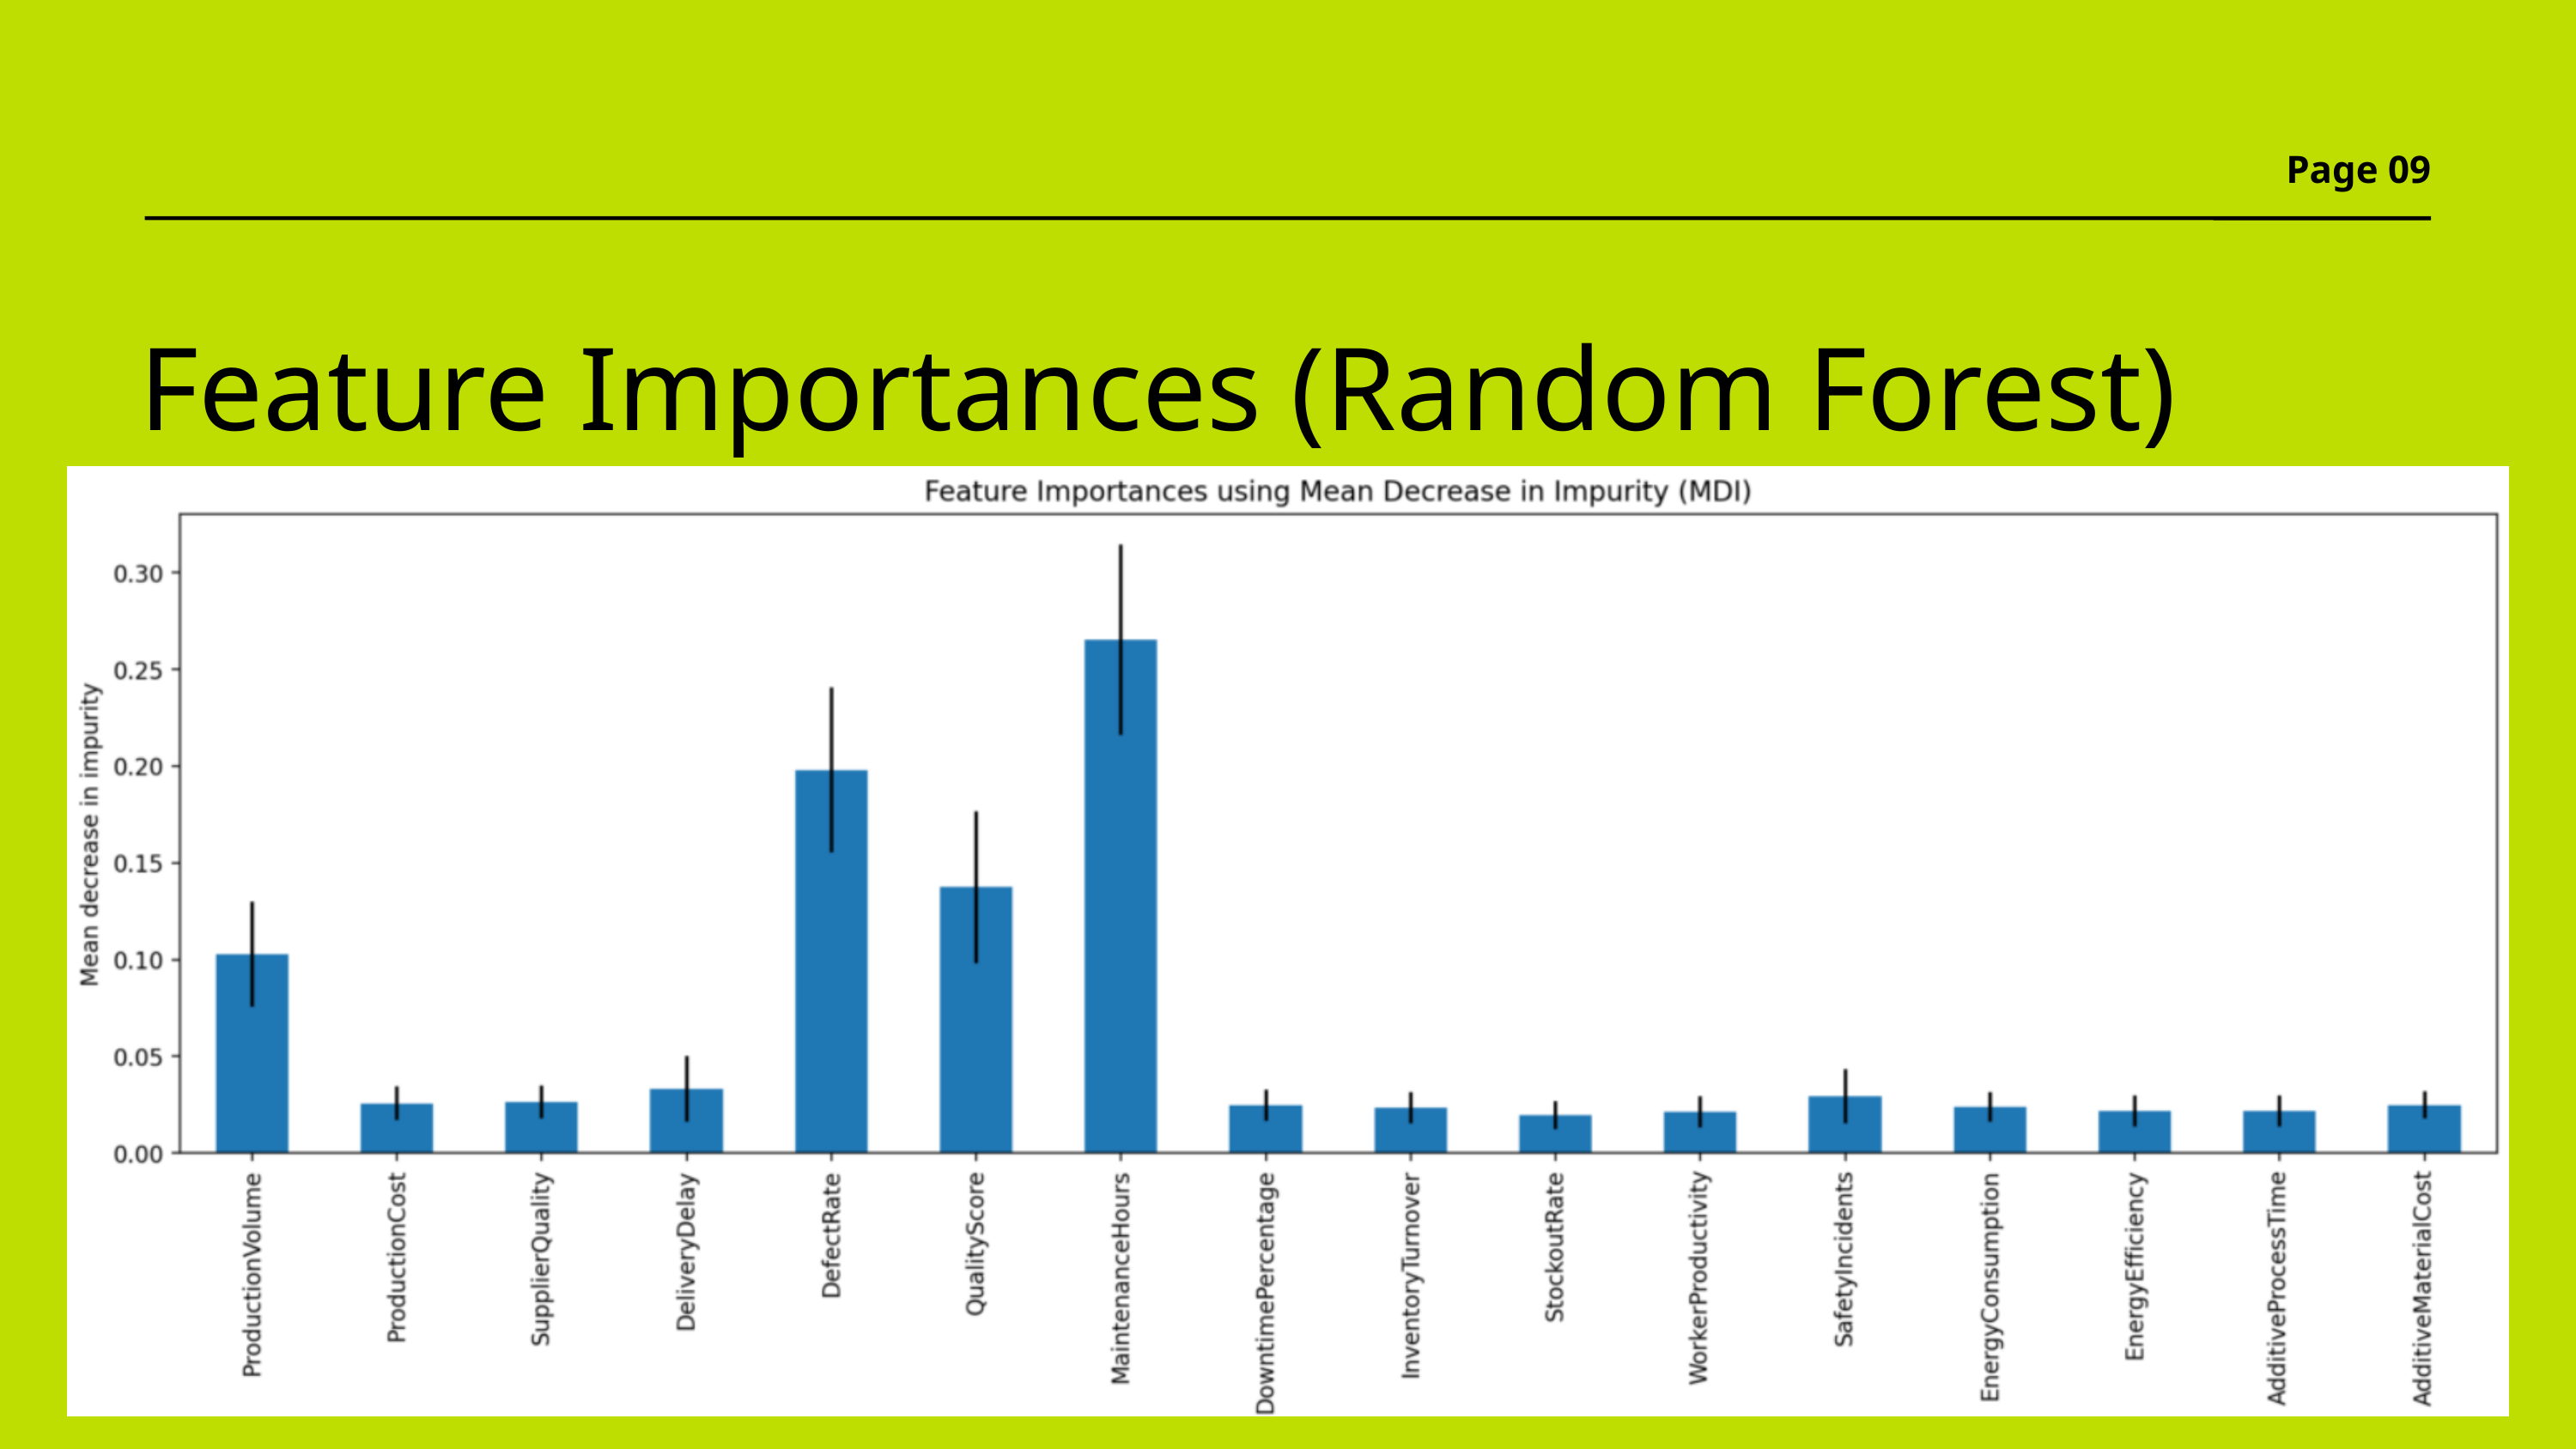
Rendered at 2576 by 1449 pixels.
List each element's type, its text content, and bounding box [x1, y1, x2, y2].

picture [66, 466, 2510, 1417]
text_box Page 09 [2252, 137, 2432, 191]
text_box Feature Importances (Random Forest) [139, 293, 2225, 454]
